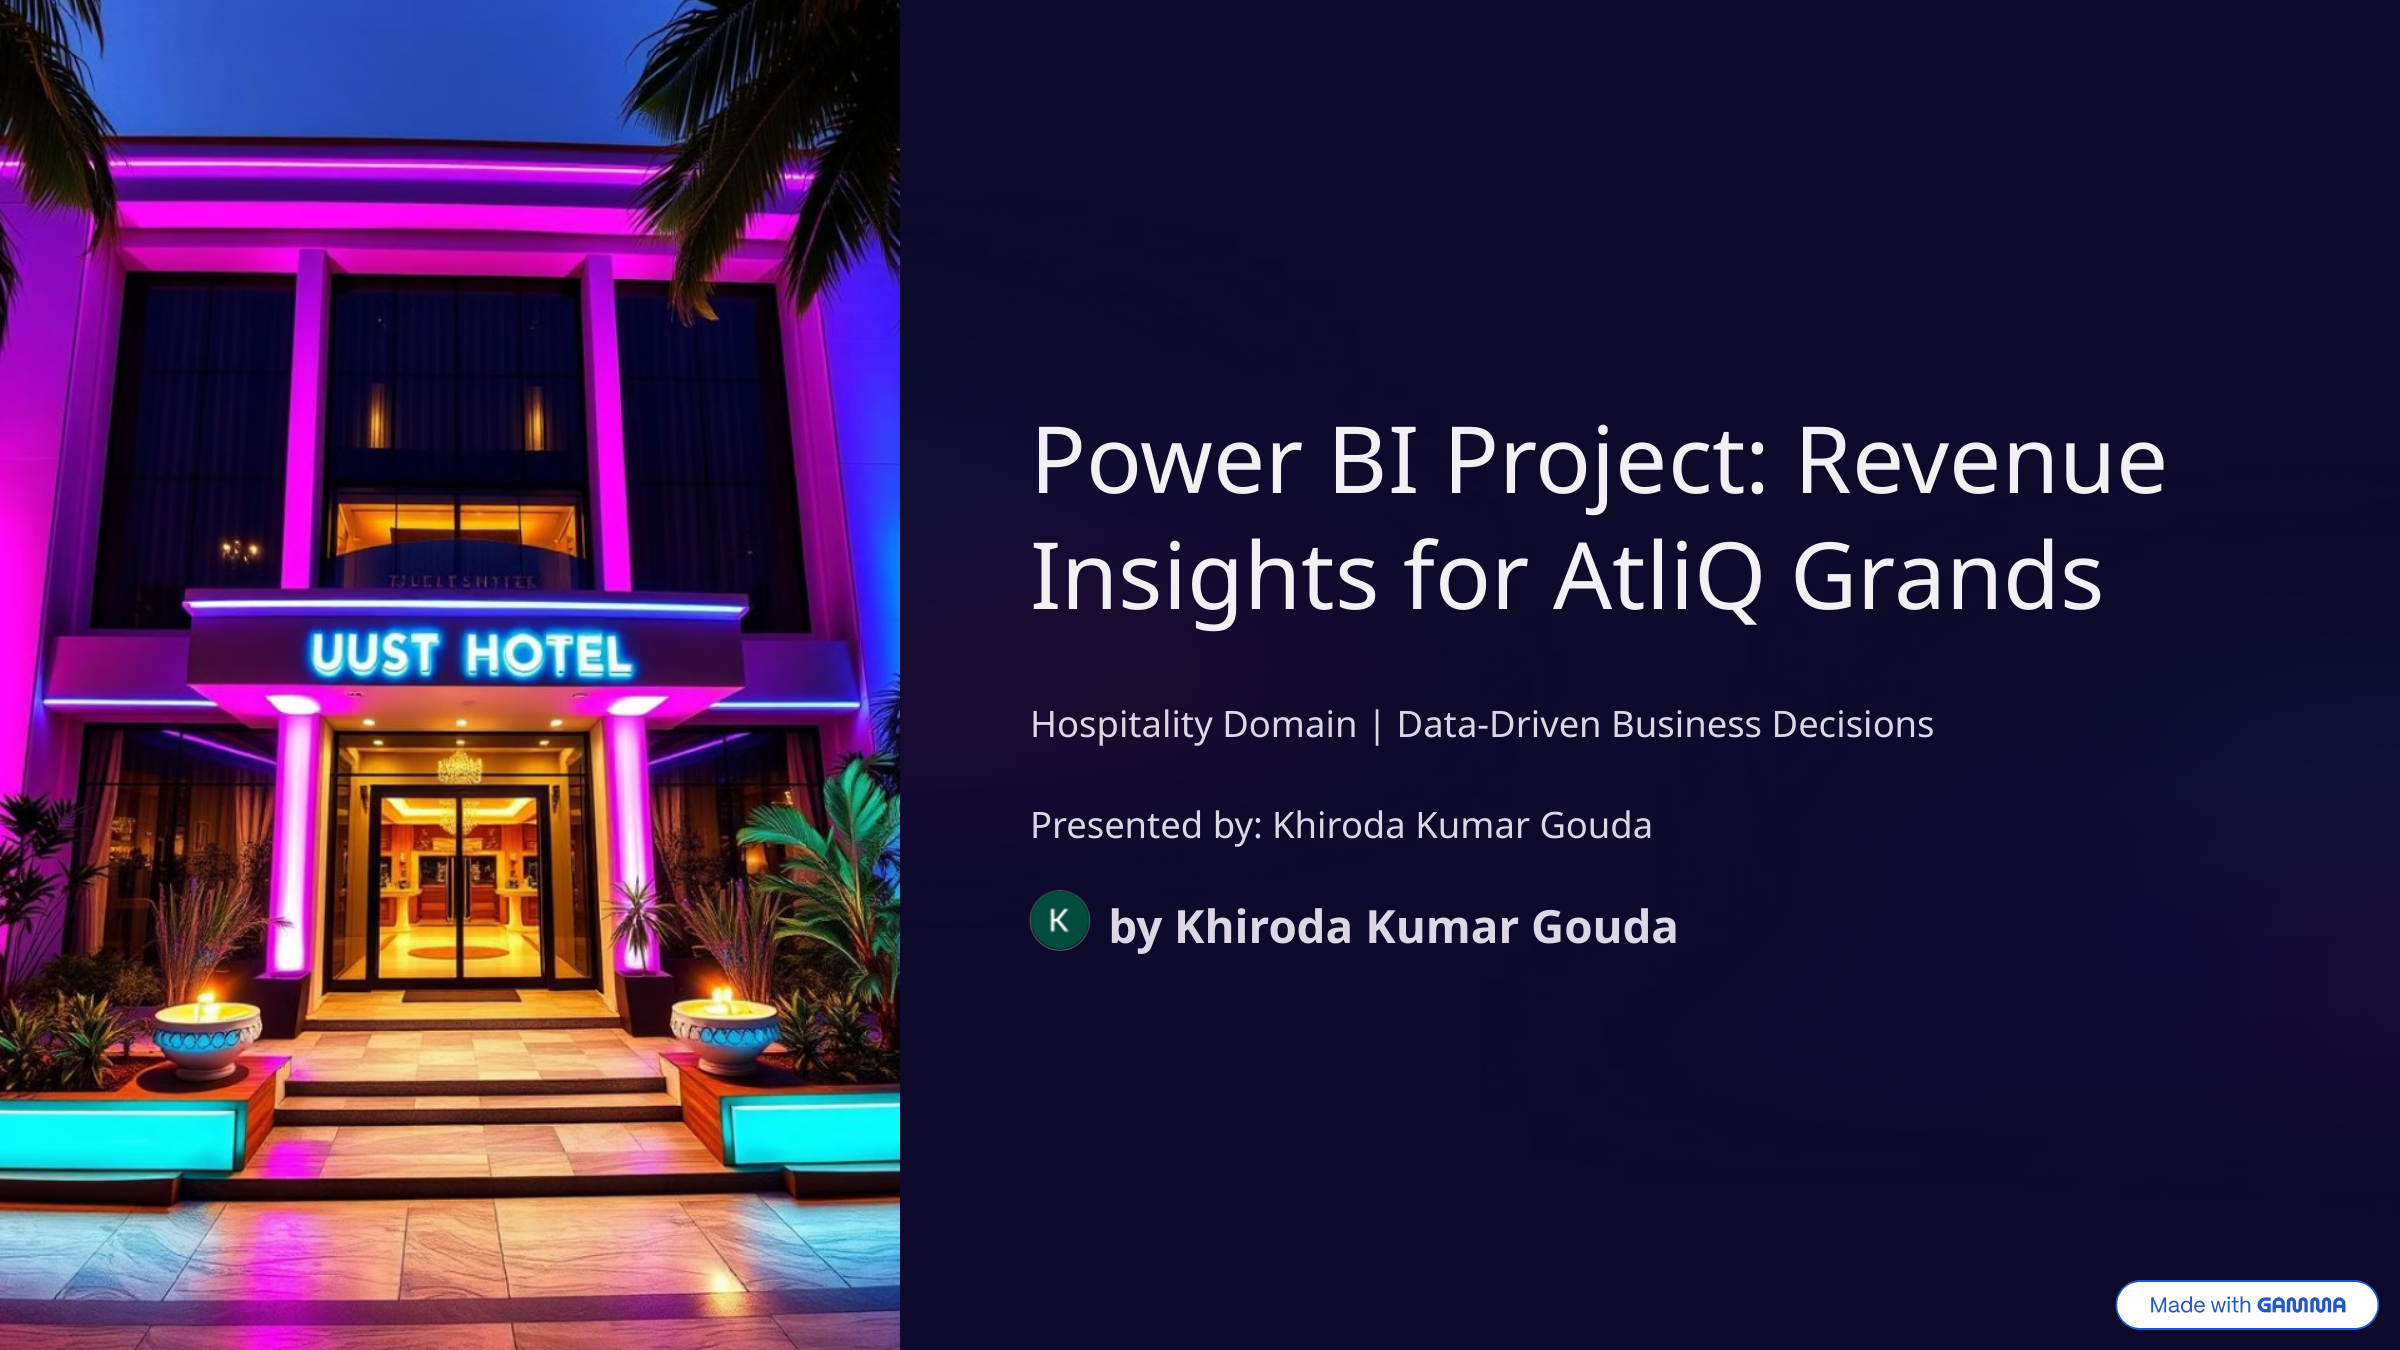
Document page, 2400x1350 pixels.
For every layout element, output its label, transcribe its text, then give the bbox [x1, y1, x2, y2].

text_box Hospitality Domain | Data-Driven Business Decisions [1030, 685, 2270, 745]
picture [0, 0, 900, 1350]
picture [2106, 1271, 2389, 1339]
picture [1031, 891, 1089, 949]
text_box by Khiroda Kumar Gouda [1108, 887, 1627, 953]
text_box Power BI Project: Revenue Insights for AtliQ Grands [1030, 396, 2270, 630]
text_box Presented by: Khiroda Kumar Gouda [1030, 786, 2270, 847]
